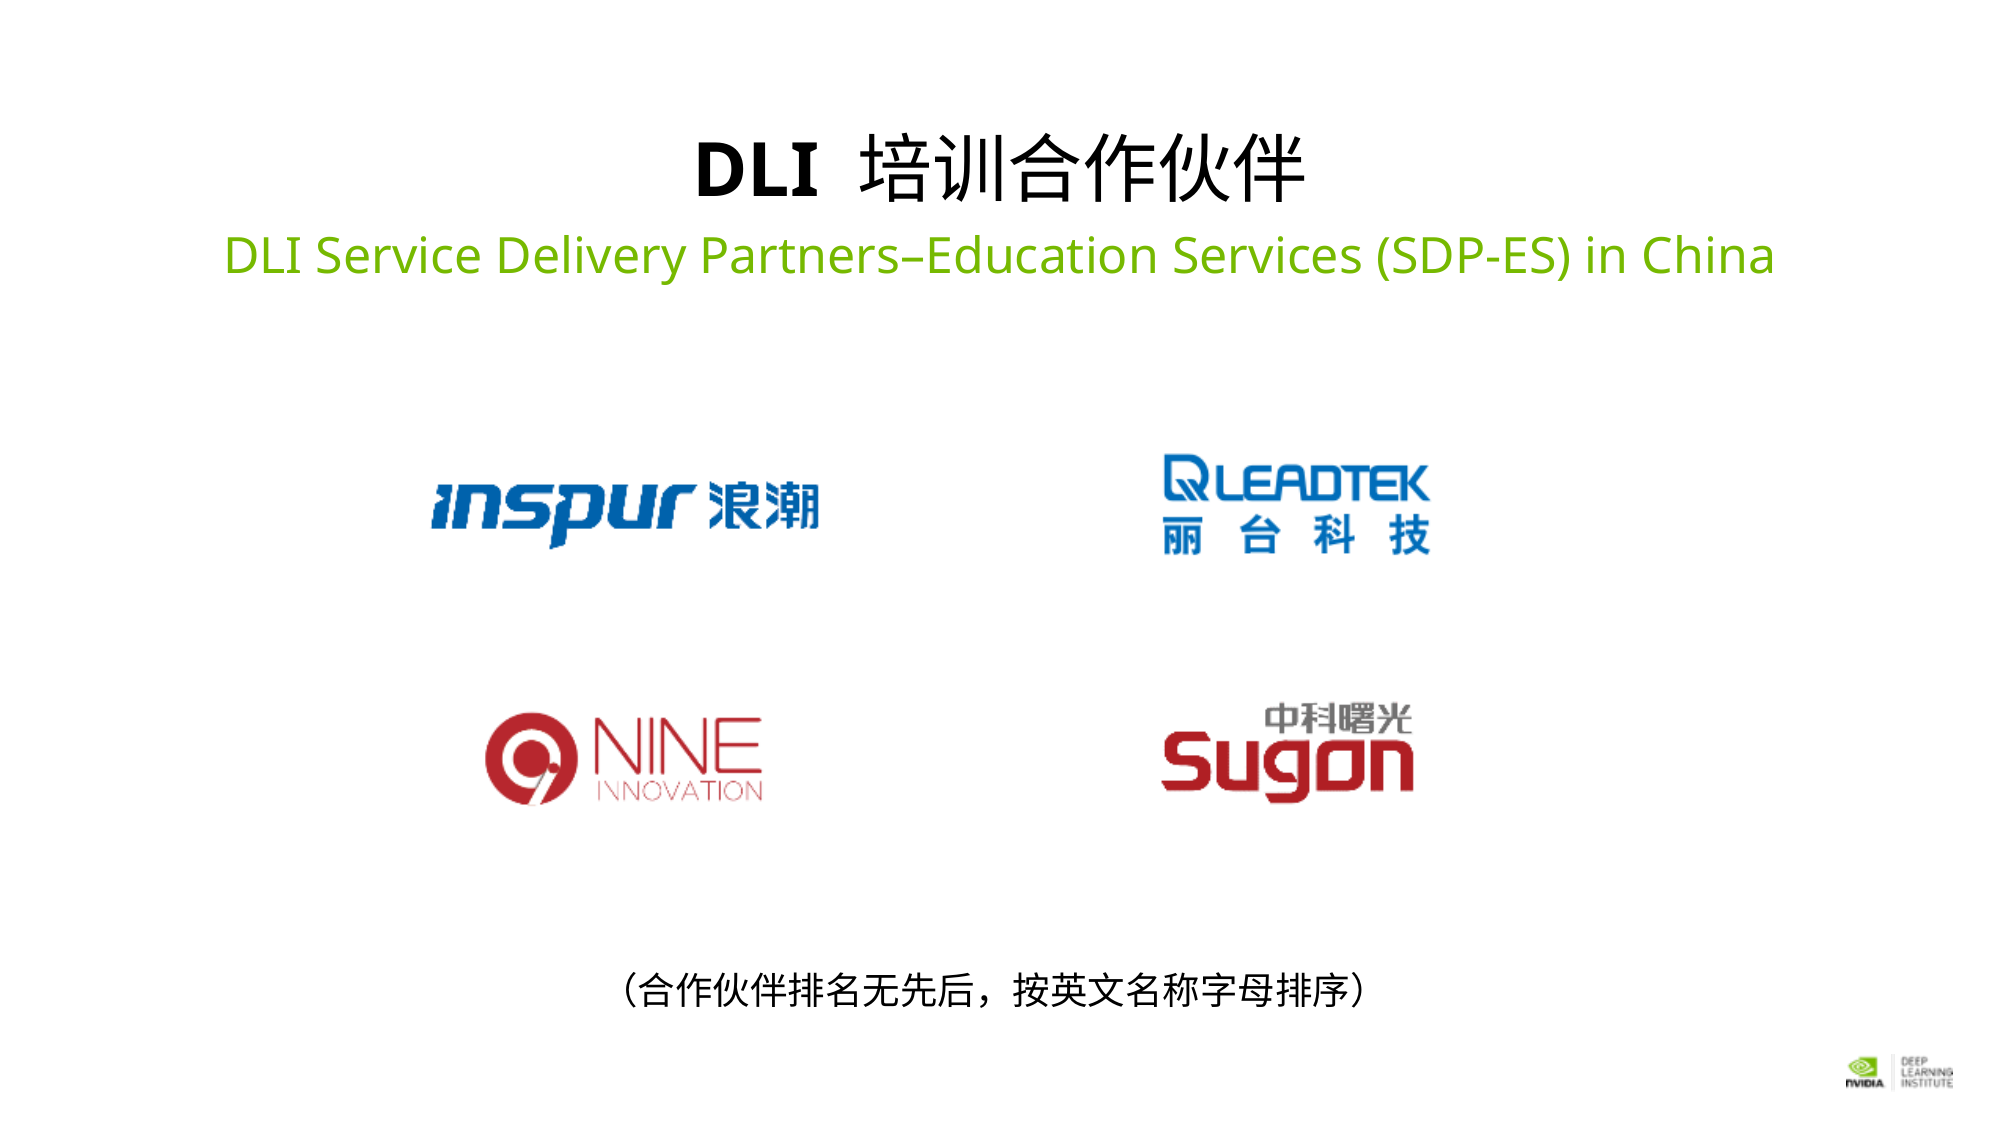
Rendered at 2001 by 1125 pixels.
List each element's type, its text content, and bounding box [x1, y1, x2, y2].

title DLI 培训合作伙伴 [90, 120, 1910, 215]
picture [421, 465, 831, 563]
list DLI Service Delivery Partners–Education Services (SDP-ES) in China [90, 215, 1910, 312]
picture [473, 674, 779, 830]
picture [1154, 694, 1426, 811]
picture [1106, 440, 1474, 593]
text_box （合作伙伴排名无先后，按英文名称字母排序） [585, 959, 1403, 1020]
picture [1846, 1054, 1953, 1092]
